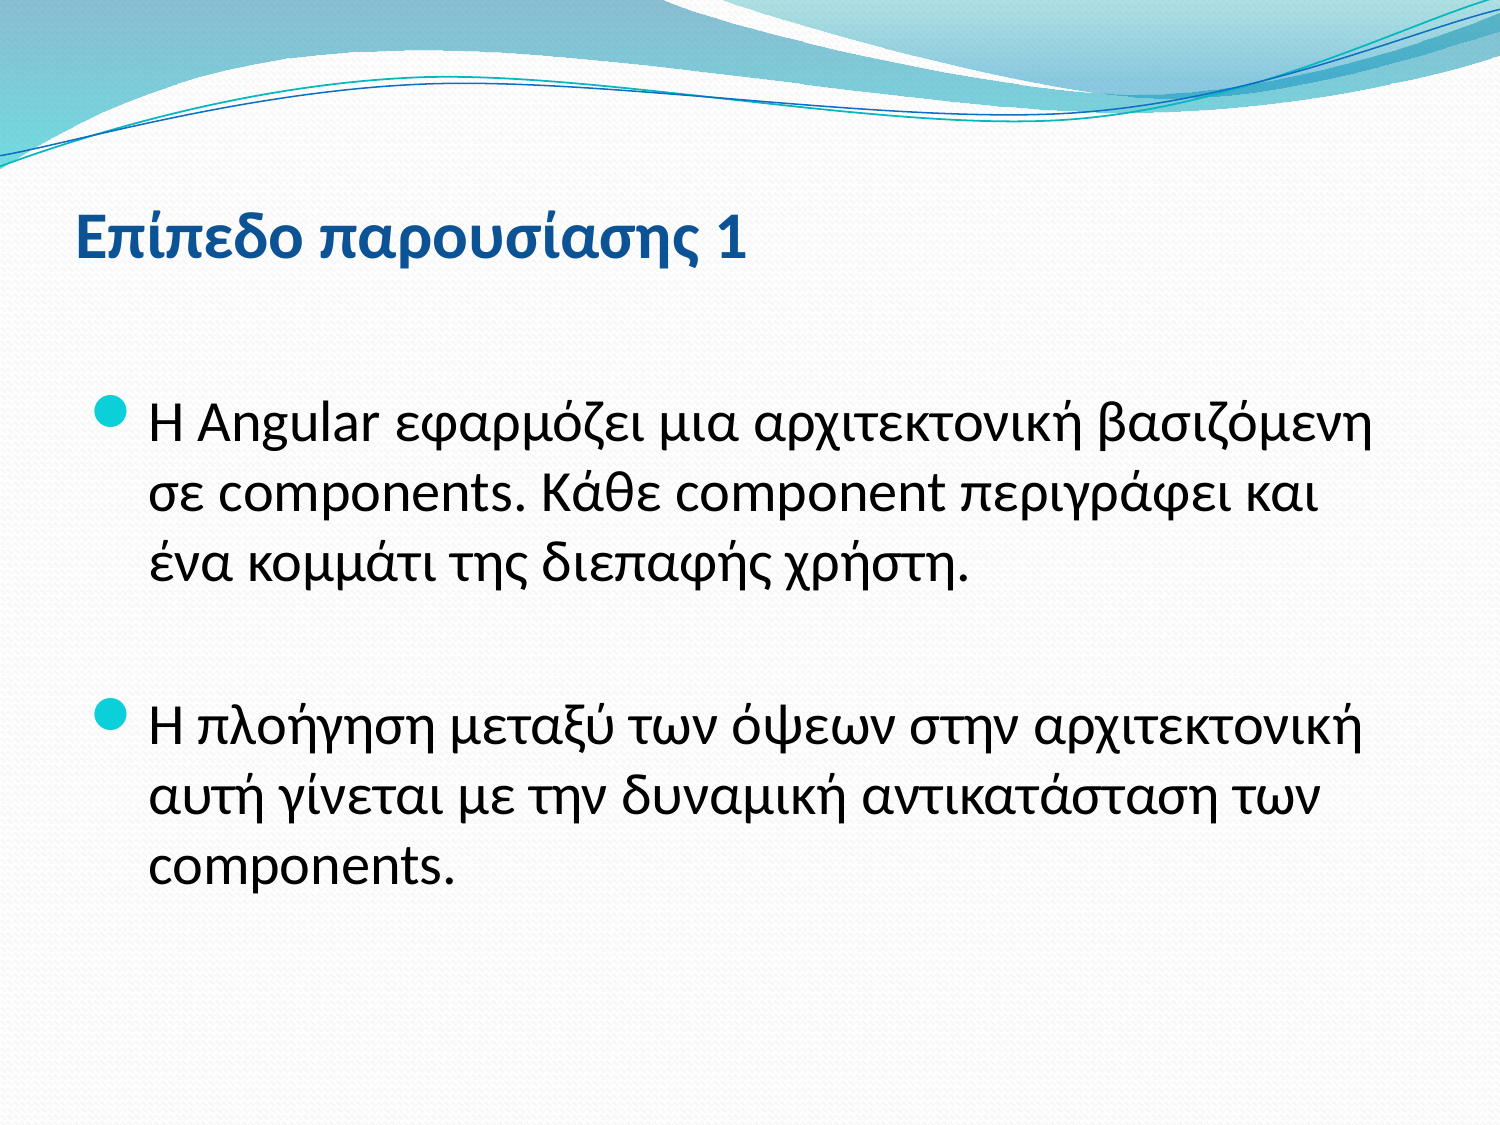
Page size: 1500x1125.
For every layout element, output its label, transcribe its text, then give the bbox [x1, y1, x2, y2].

title Επίπεδο παρουσίασης 1 [75, 134, 1425, 273]
list Η Angular εφαρμόζει μια αρχιτεκτονική βασιζόμενη σε components. Κάθε component περιγράφει και ένα κομμάτι της διεπαφής χρήστη. Η πλοήγηση μεταξύ των όψεων στην αρχιτεκτονική αυτή γίνεται με την δυναμική αντικατάσταση των components. [75, 375, 1425, 1038]
